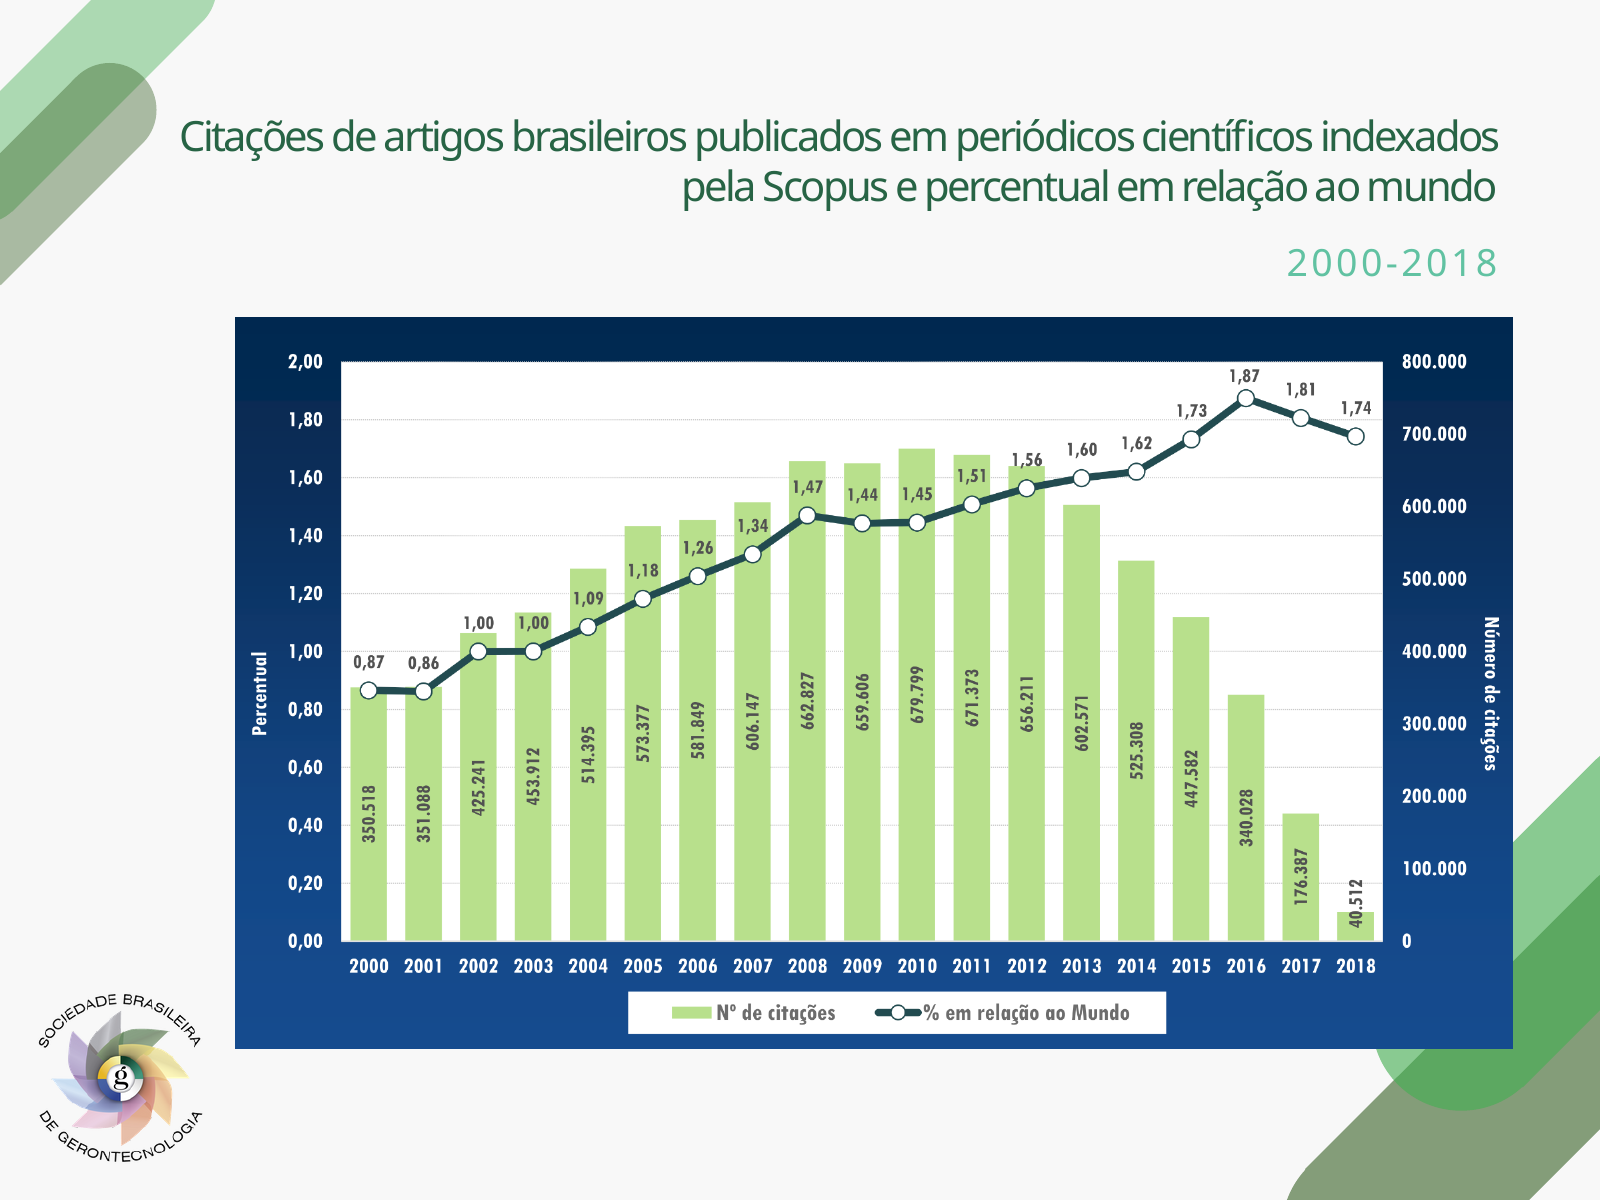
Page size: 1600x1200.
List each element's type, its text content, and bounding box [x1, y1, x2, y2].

picture [24, 984, 216, 1176]
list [235, 317, 1513, 1050]
title Citações de artigos brasileiros publicados em periódicos científicos indexados pela Scopus e percentual em relação ao mundo [162, 87, 1513, 233]
list 2000-2018 [236, 231, 1513, 302]
